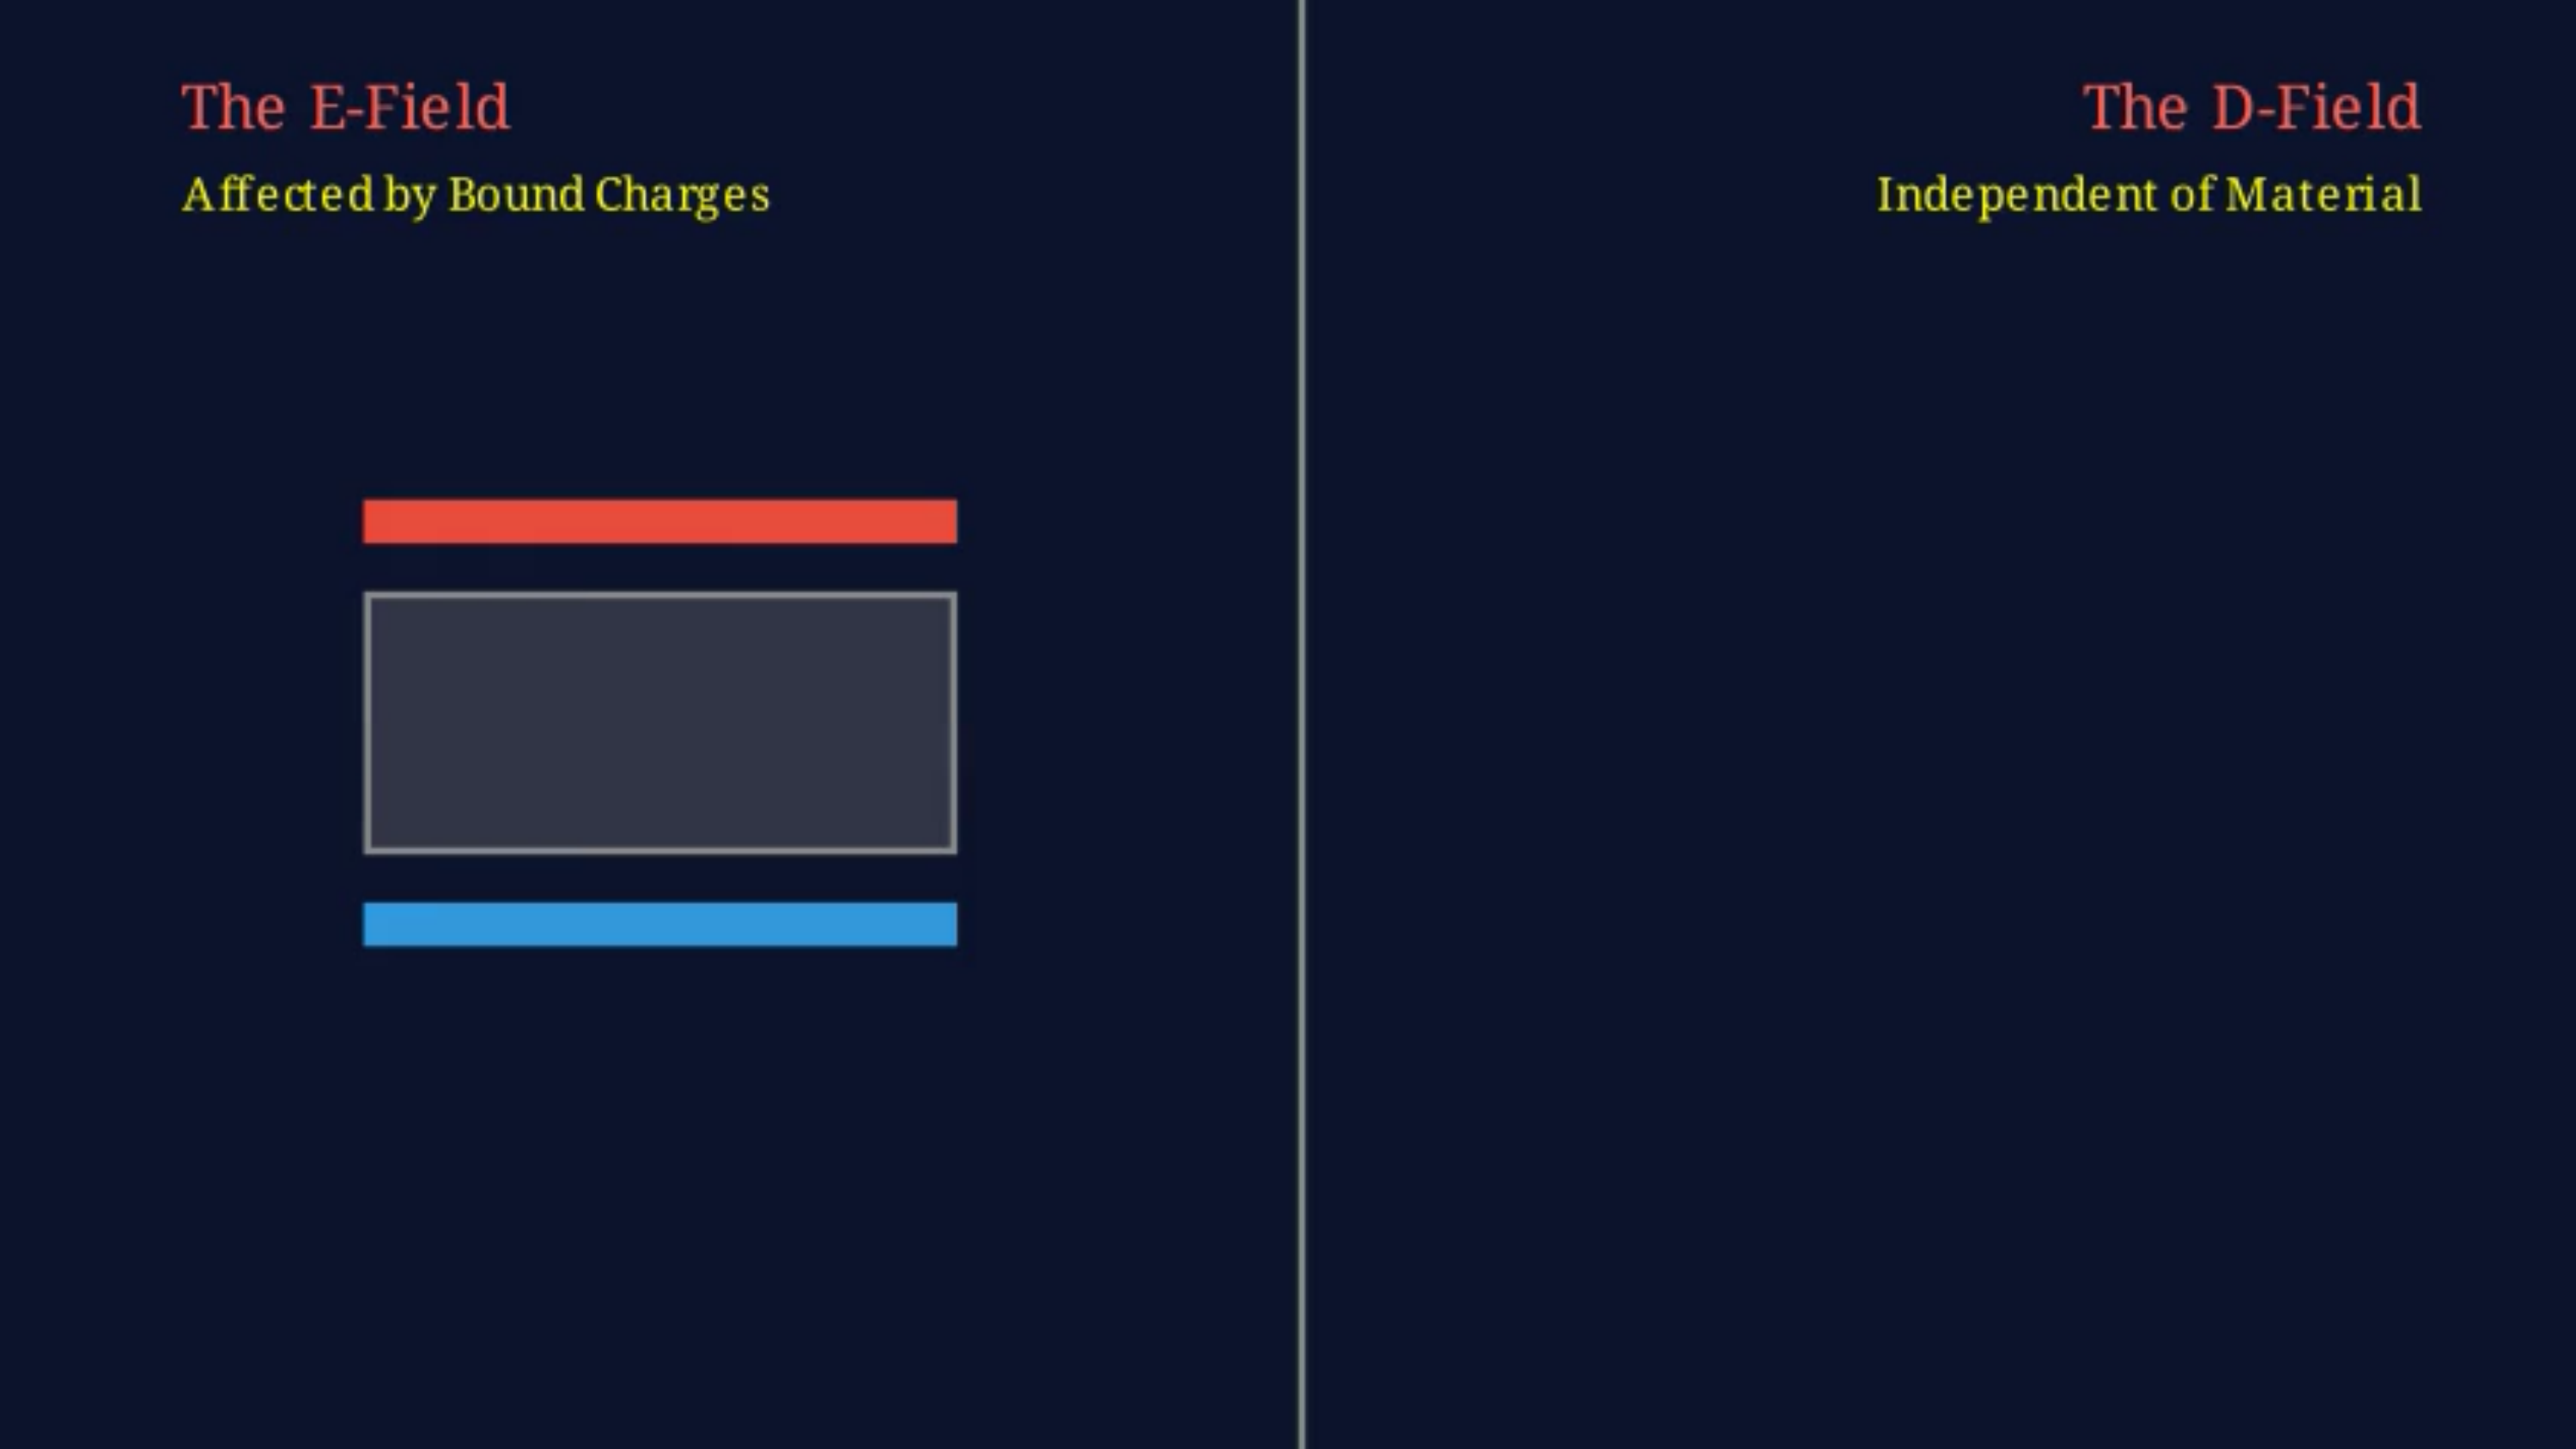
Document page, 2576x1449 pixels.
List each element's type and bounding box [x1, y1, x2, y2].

text_box [0, 0, 2576, 1449]
